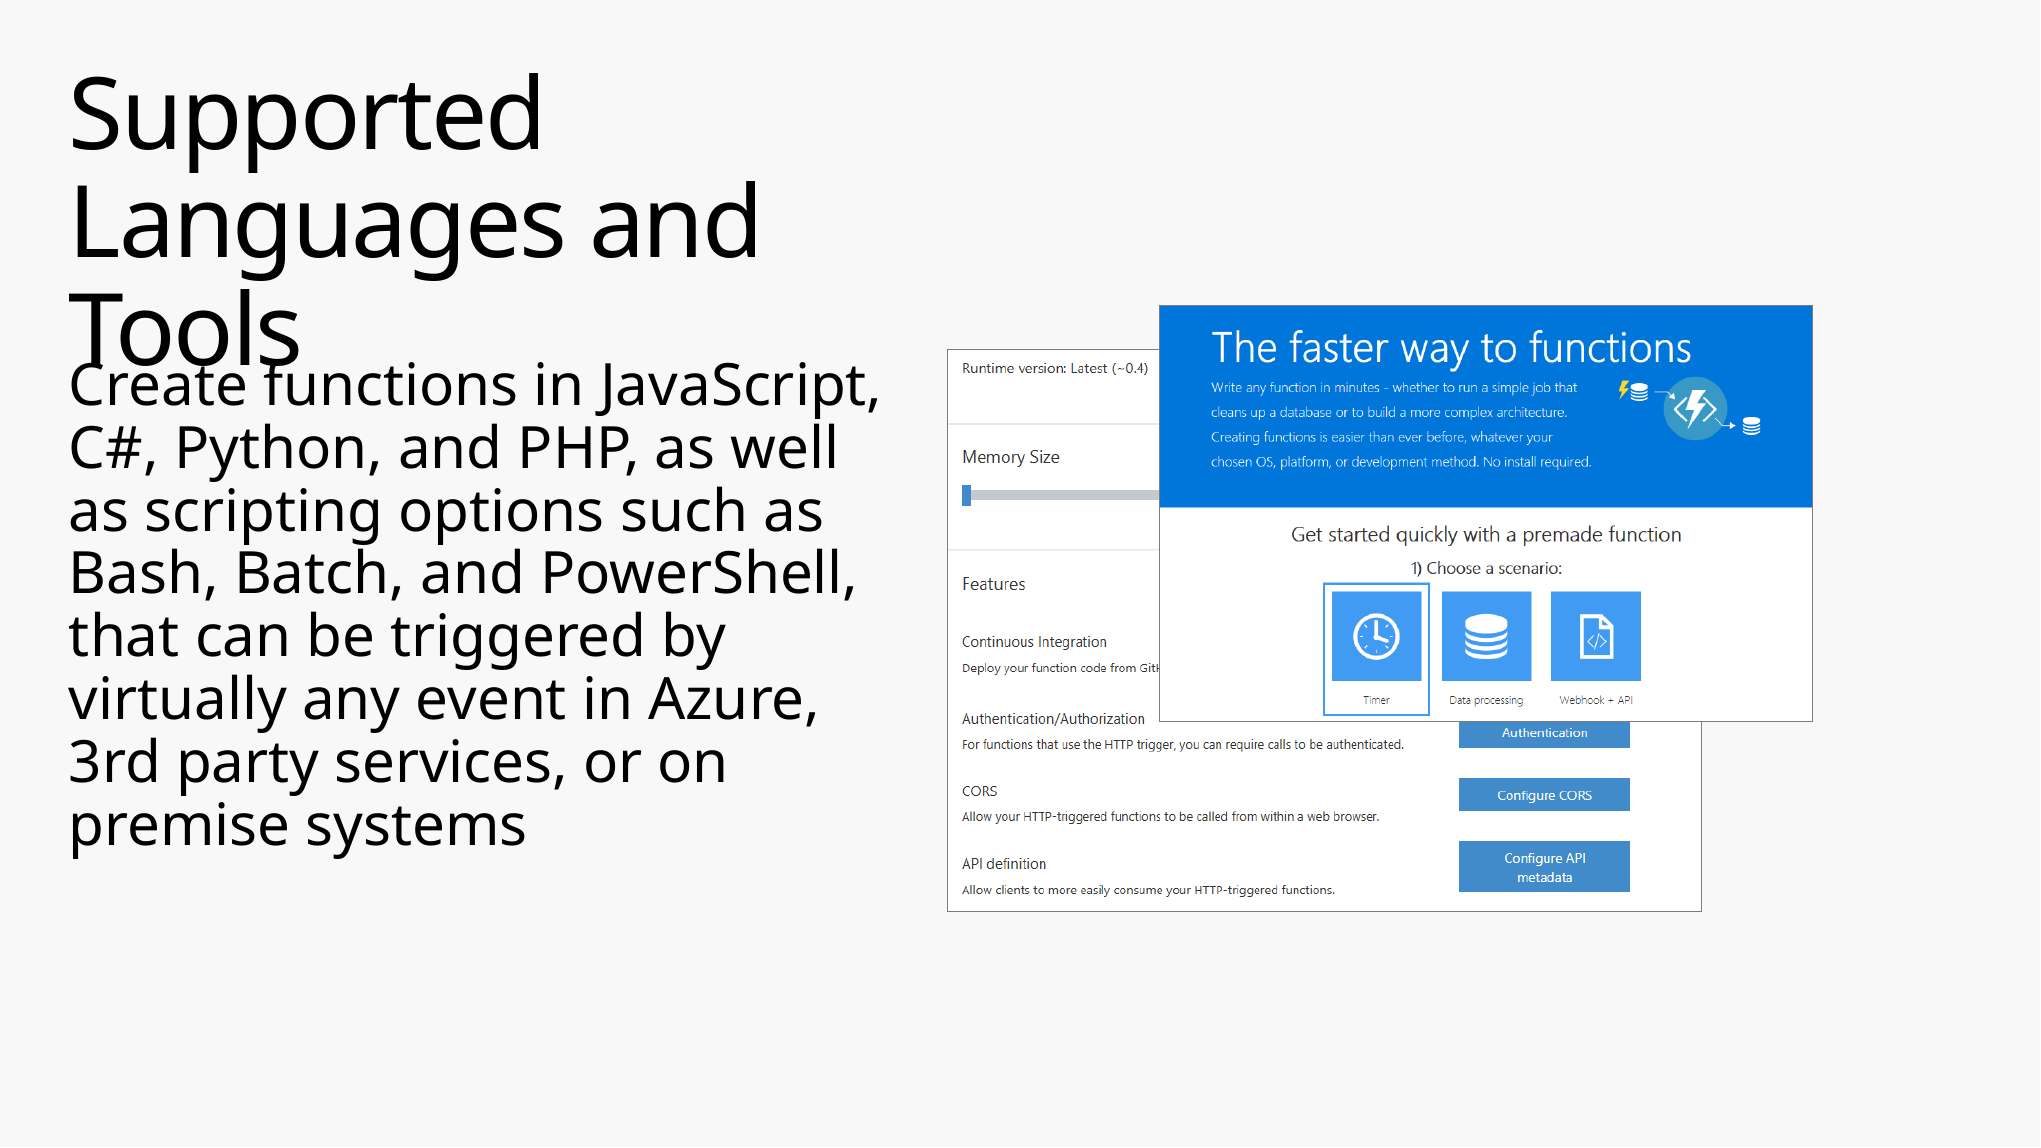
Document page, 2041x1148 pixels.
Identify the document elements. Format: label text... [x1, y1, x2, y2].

title Supported Languages and Tools [45, 48, 1021, 199]
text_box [946, 305, 1813, 912]
list Create functions in JavaScript, C#, Python, and PHP, as well as scripting options such as Bash, Batch, and PowerShell, that can be triggered by virtually any event in Azure, 3rd party services, or on premise systems [45, 339, 908, 912]
